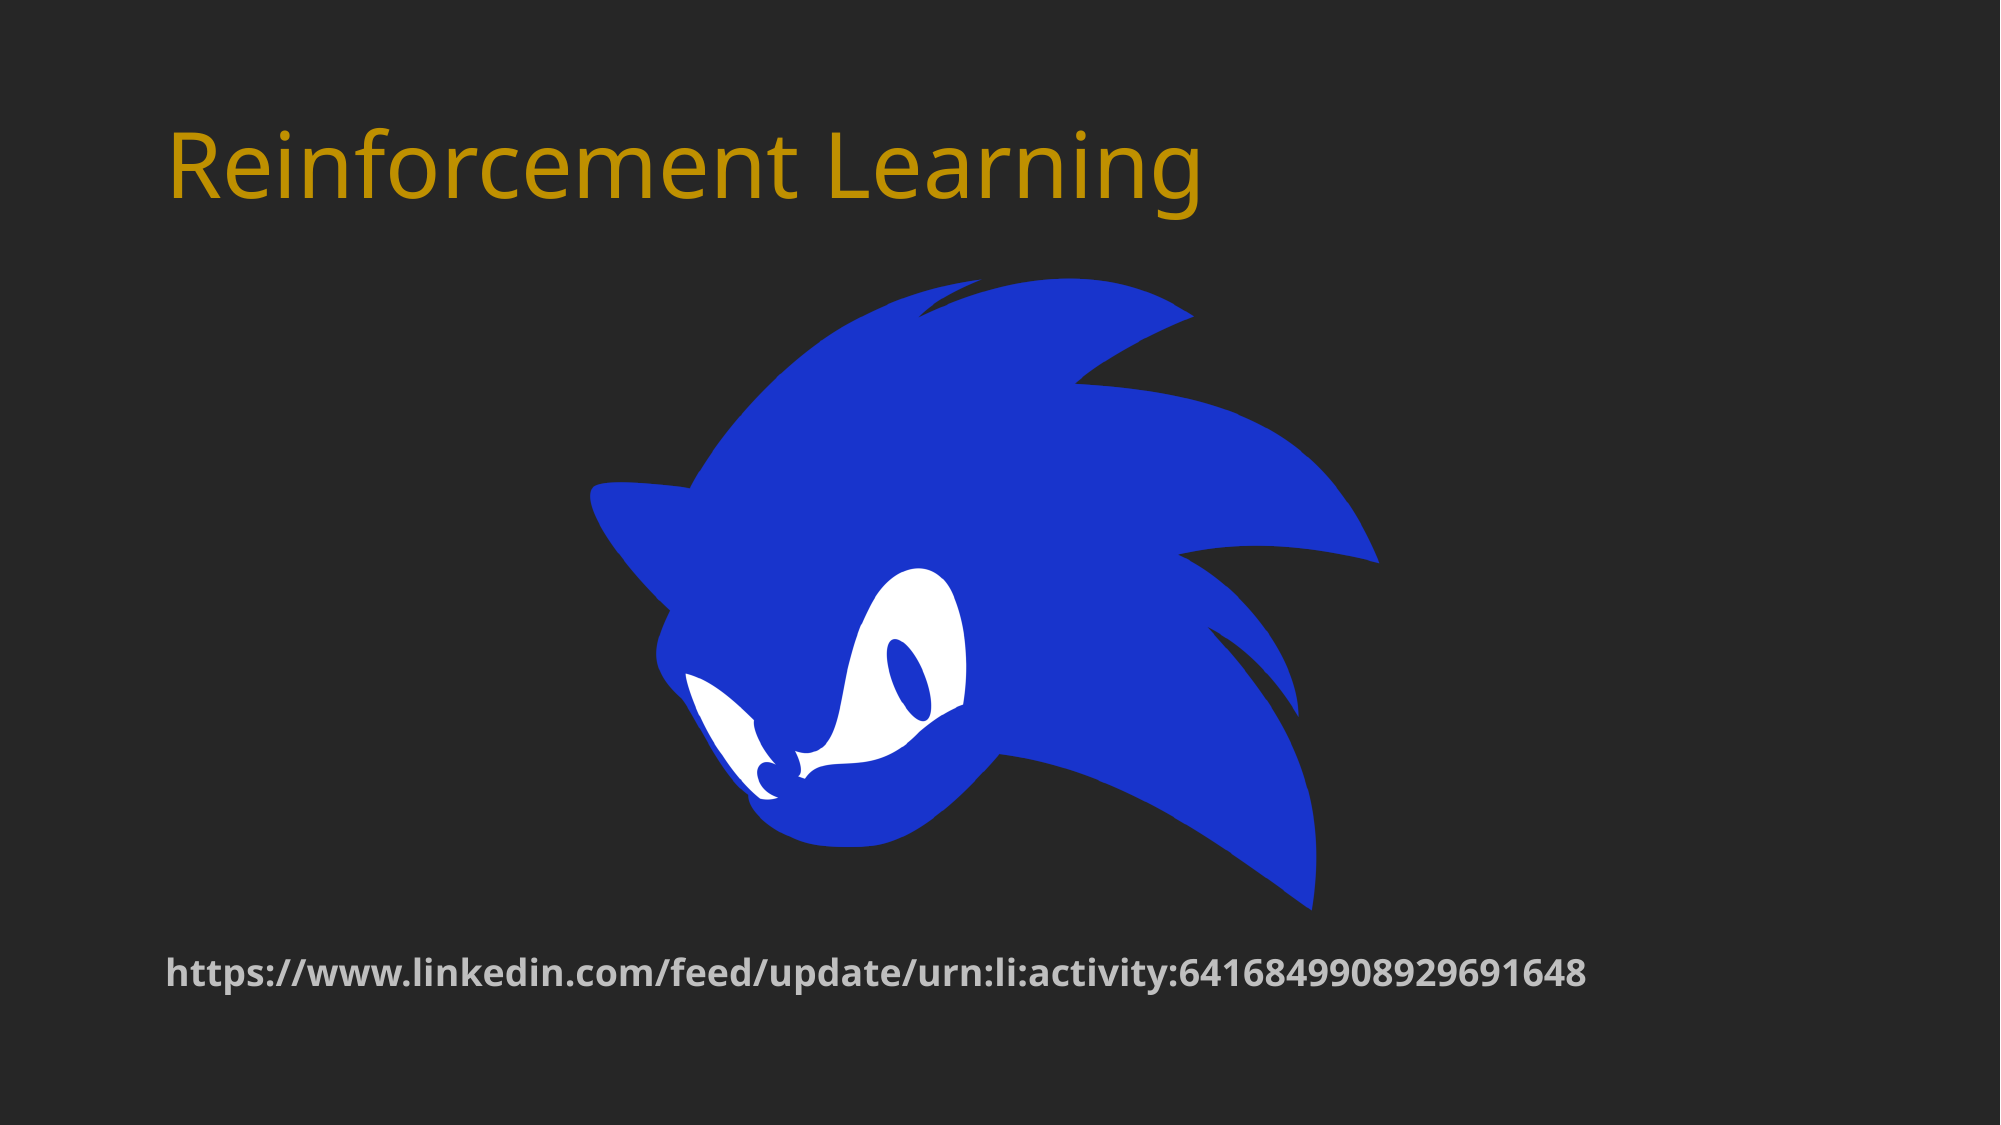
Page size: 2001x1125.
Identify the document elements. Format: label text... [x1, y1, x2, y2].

text_box Reinforcement Learning [150, 99, 1977, 224]
picture [578, 268, 1388, 927]
text_box https://www.linkedin.com/feed/update/urn:li:activity:6416849908929691648 [150, 942, 1977, 1002]
